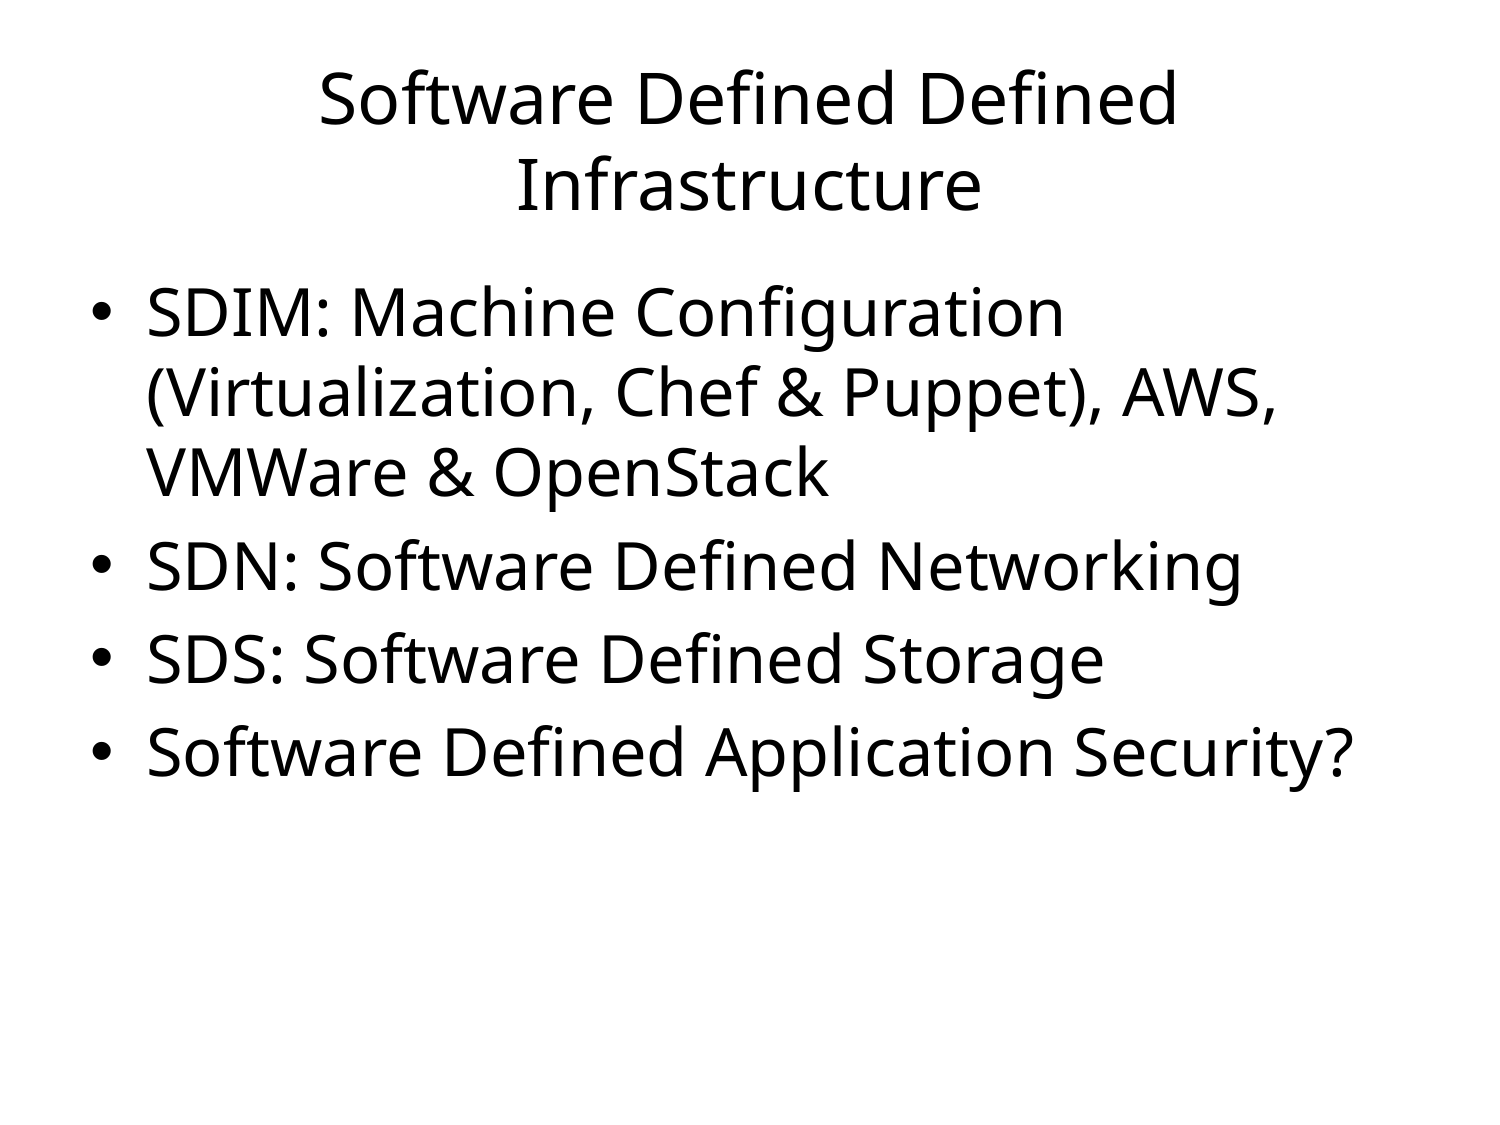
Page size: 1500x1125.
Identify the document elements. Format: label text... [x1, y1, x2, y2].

list SDIM: Machine Configuration (Virtualization, Chef & Puppet), AWS, VMWare & OpenStack SDN: Software Defined Networking SDS: Software Defined Storage Software Defined Application Security? [75, 262, 1425, 1005]
title Software Defined Defined Infrastructure [75, 45, 1425, 233]
